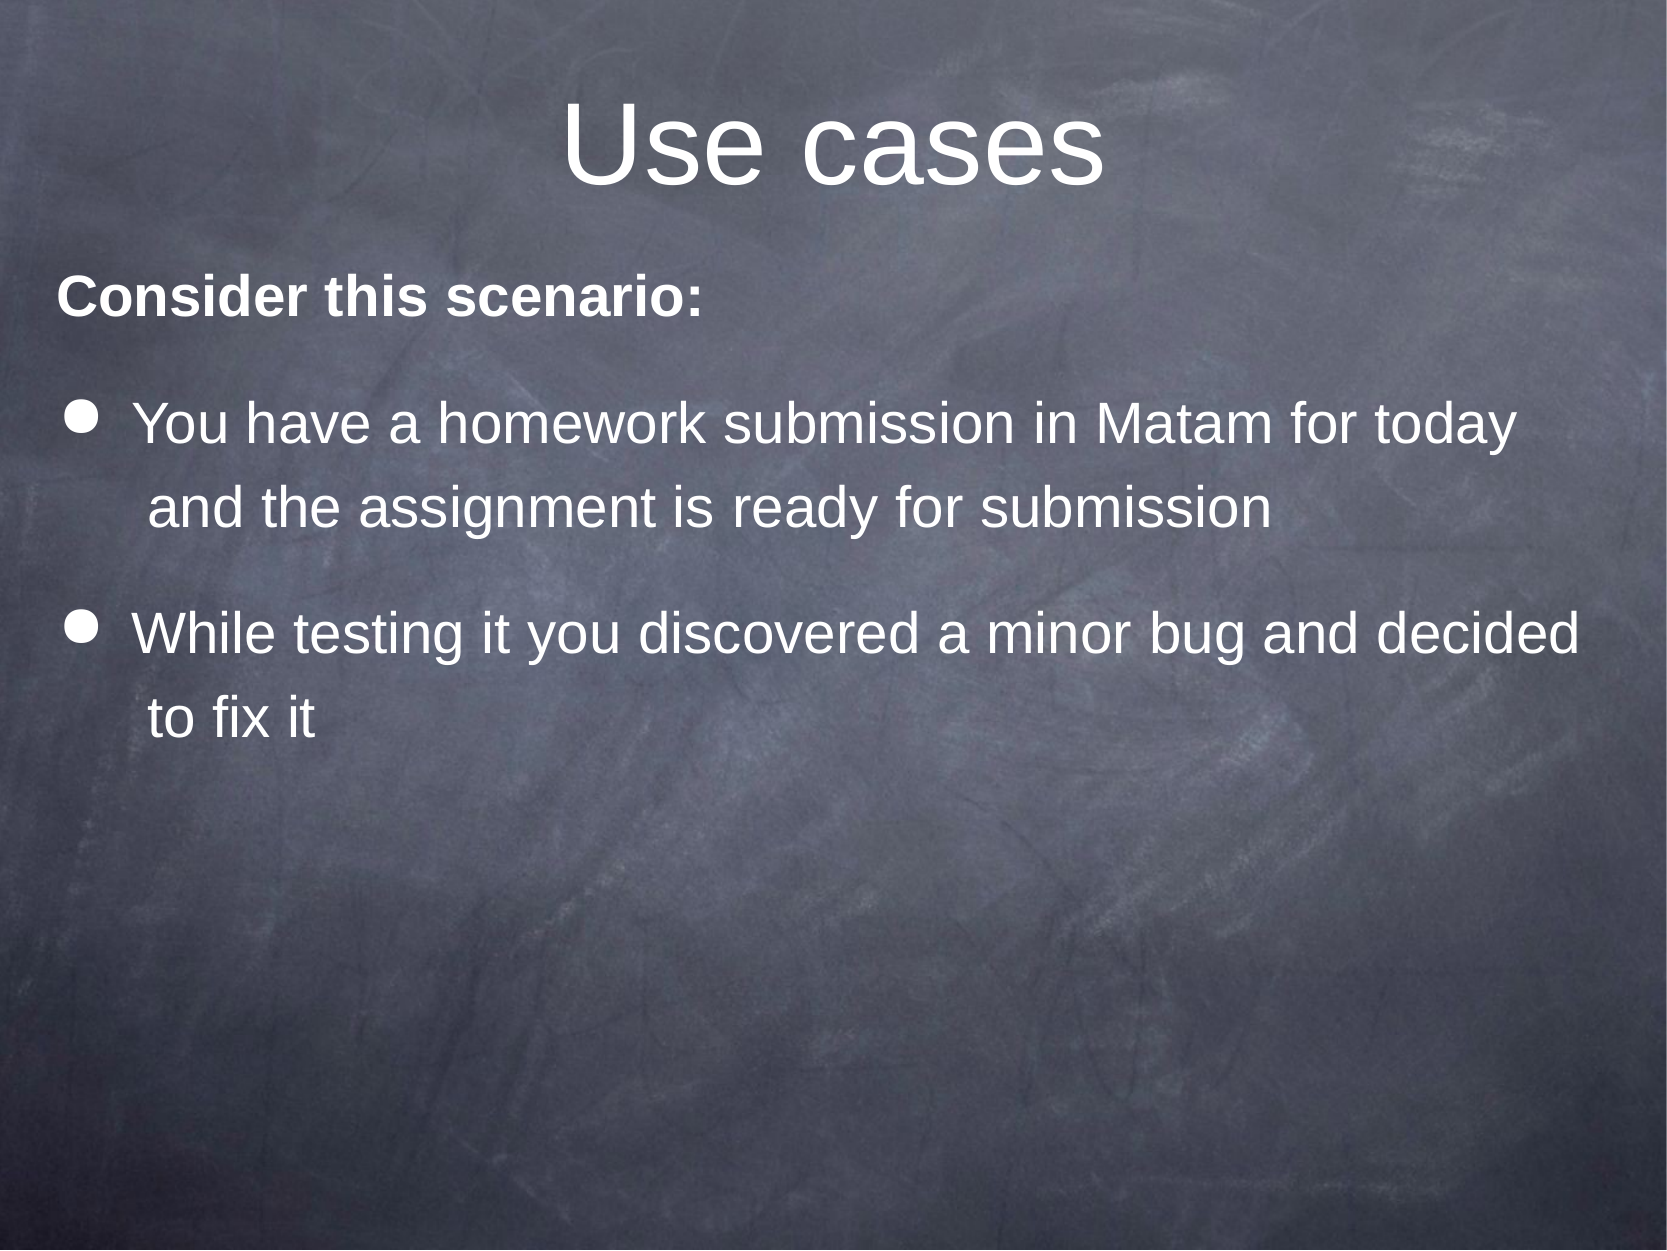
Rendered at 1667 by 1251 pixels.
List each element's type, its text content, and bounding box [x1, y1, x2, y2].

title Use cases [557, 65, 1109, 256]
text_box Consider this scenario: You have a homework submission in Matam for today and the assignment is ready for submission While testing it you discovered a minor bug and decided to fix it [54, 256, 1584, 749]
picture [0, 0, 1667, 1250]
